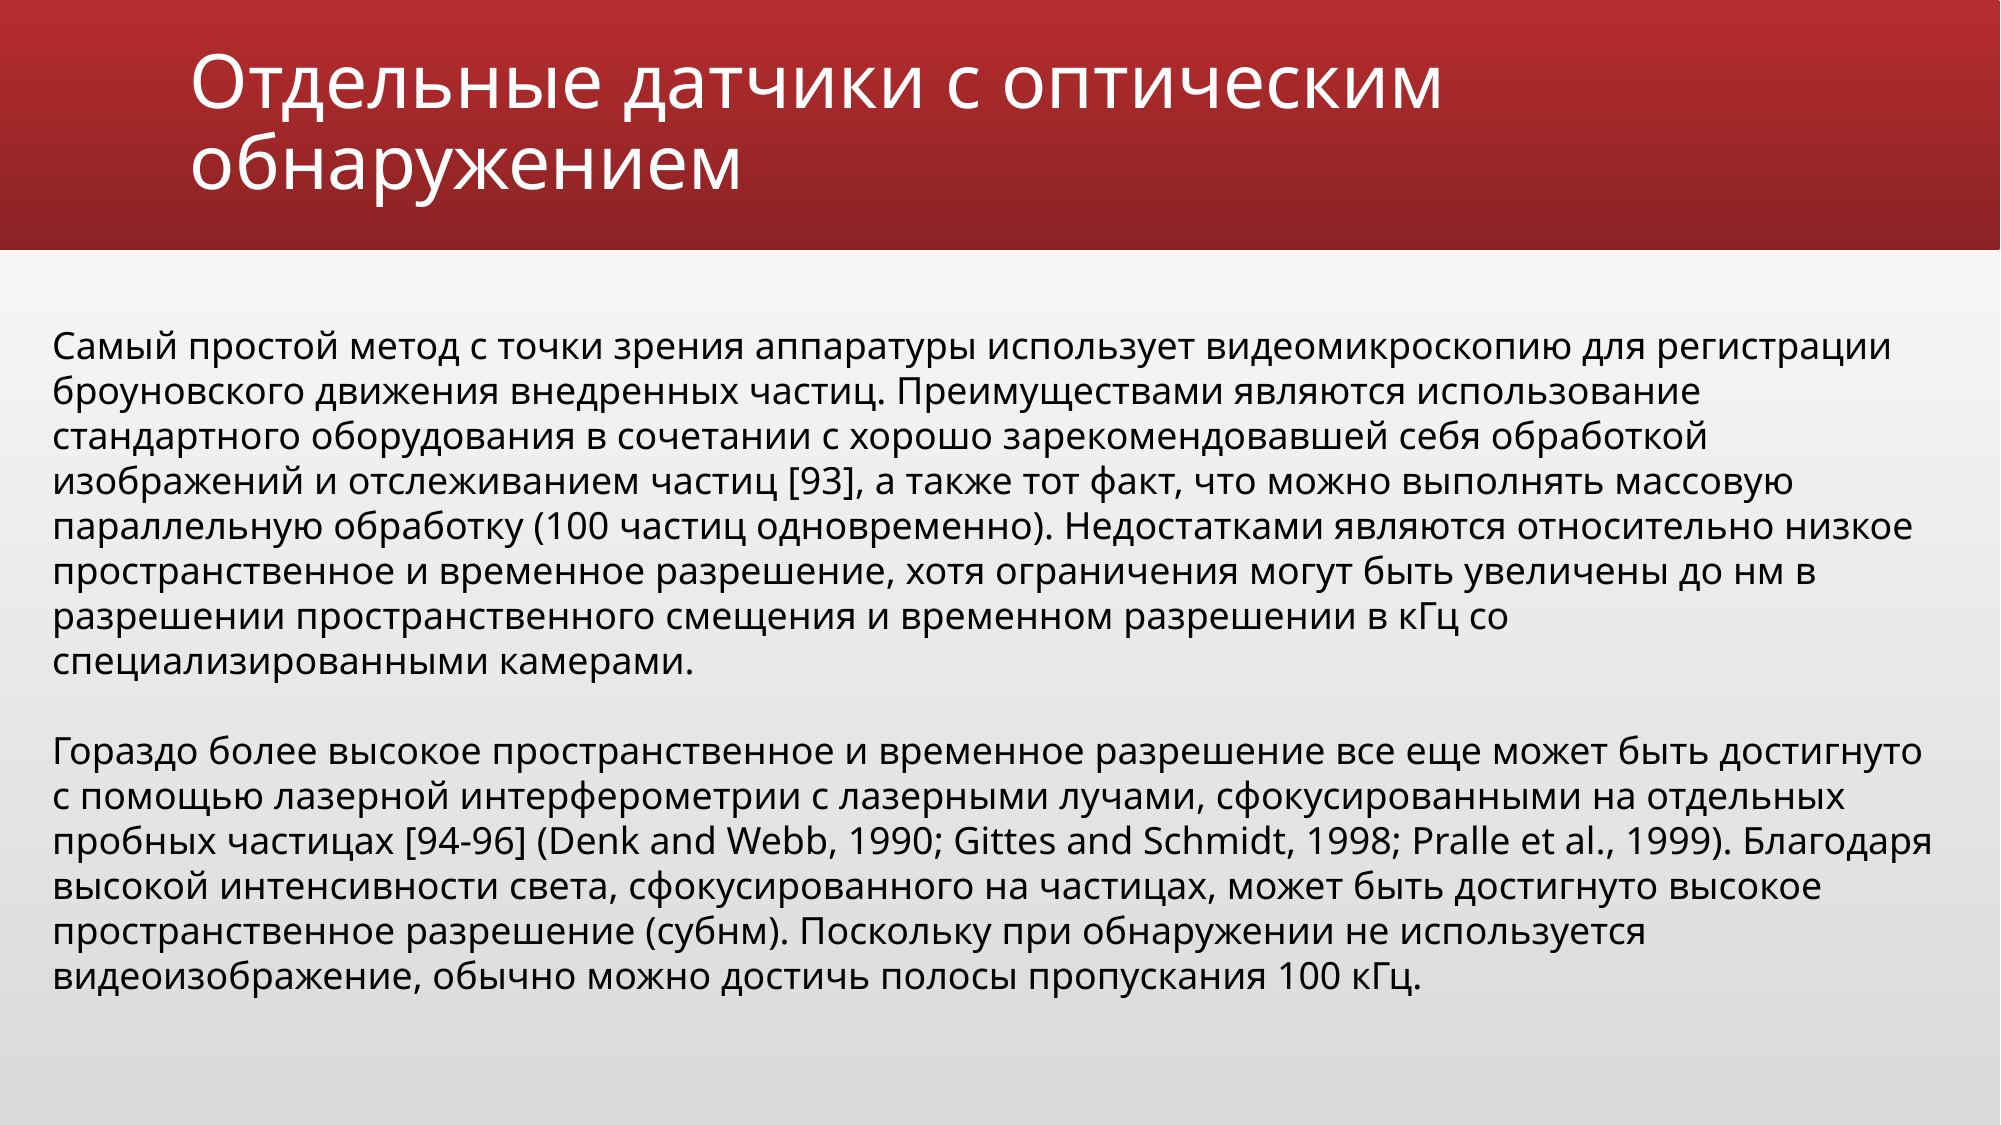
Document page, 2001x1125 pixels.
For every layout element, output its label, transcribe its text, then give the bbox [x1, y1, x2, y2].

text_box Самый простой метод с точки зрения аппаратуры использует видеомикроскопию для регистрации броуновского движения внедренных частиц. Преимуществами являются использование стандартного оборудования в сочетании с хорошо зарекомендовавшей себя обработкой изображений и отслеживанием частиц [93], а также тот факт, что можно выполнять массовую параллельную обработку (100 частиц одновременно). Недостатками являются относительно низкое пространственное и временное разрешение, хотя ограничения могут быть увеличены до нм в разрешении пространственного смещения и временном разрешении в кГц со специализированными камерами. Гораздо более высокое пространственное и временное разрешение все еще может быть достигнуто с помощью лазерной интерферометрии с лазерными лучами, сфокусированными на отдельных пробных частицах [94-96] (Denk and Webb, 1990; Gittes and Schmidt, 1998; Pralle et al., 1999). Благодаря высокой интенсивности света, сфокусированного на частицах, может быть достигнуто высокое пространственное разрешение (субнм). Поскольку при обнаружении не используется видеоизображение, обычно можно достичь полосы пропускания 100 кГц. [37, 314, 1963, 1005]
title Отдельные датчики с оптическим обнаружением [174, 16, 1825, 234]
